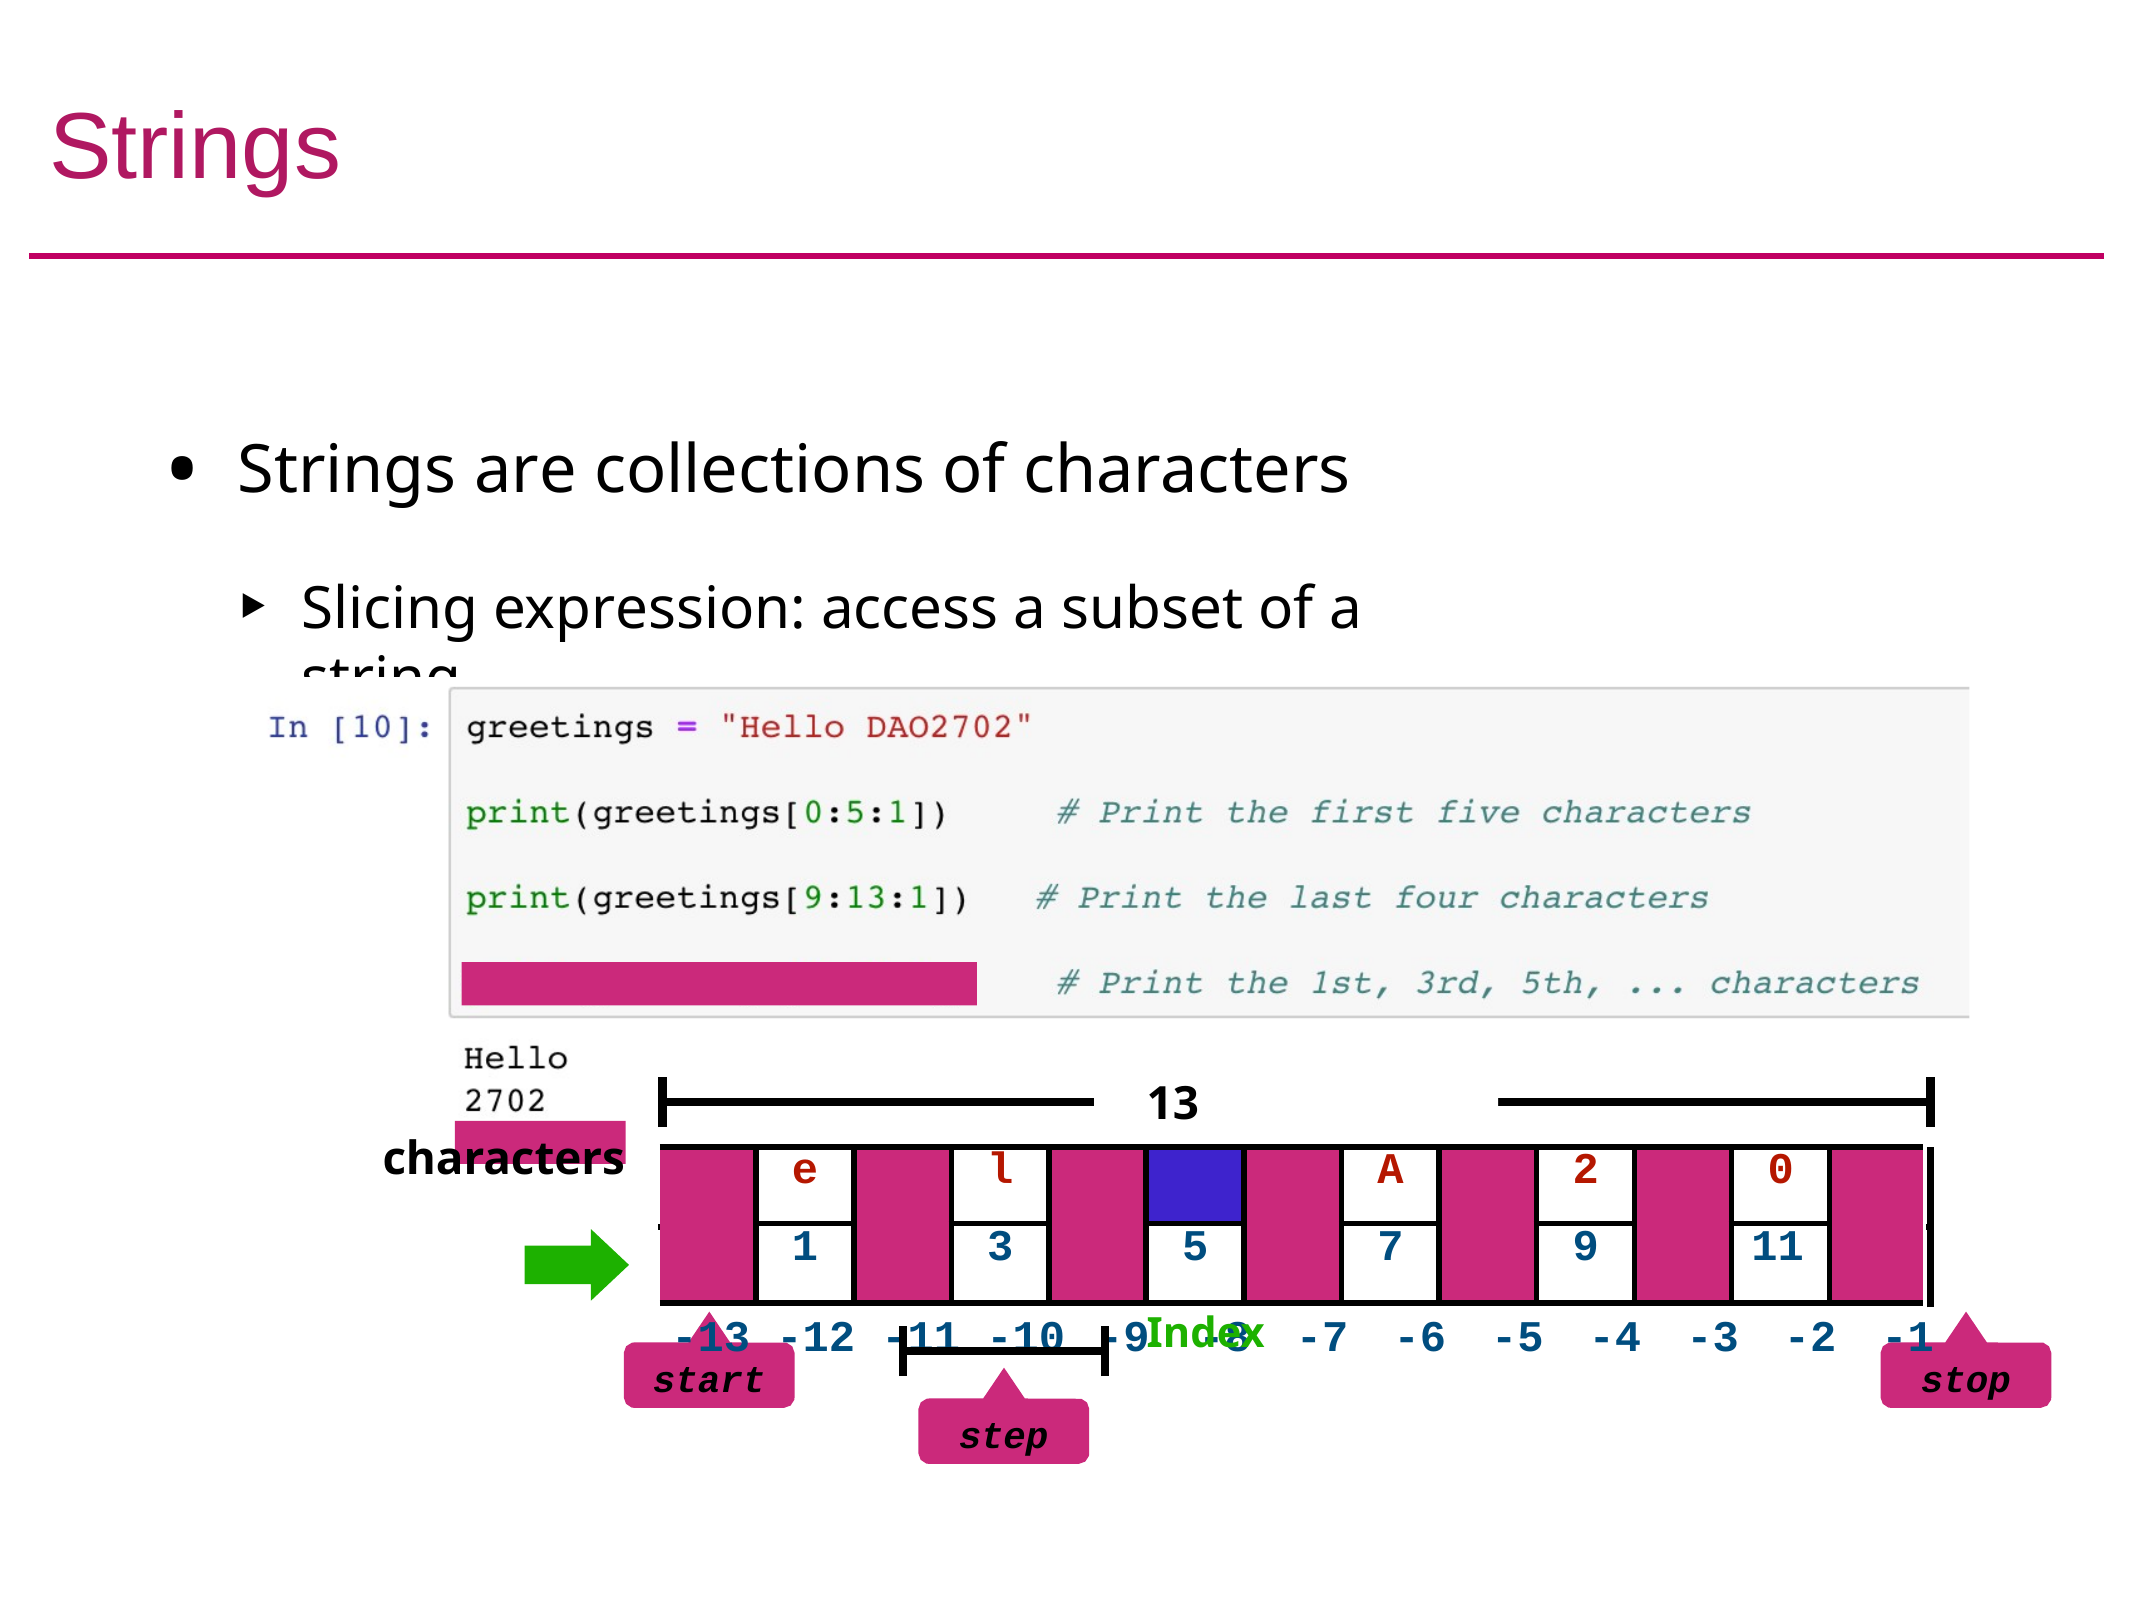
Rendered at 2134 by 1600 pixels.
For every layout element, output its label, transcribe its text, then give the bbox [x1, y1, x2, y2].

table_header [1832, 1150, 1923, 1300]
table_header [857, 1150, 949, 1300]
table_header [1637, 1150, 1729, 1300]
text_box [795, 1361, 1880, 1399]
text_box -13 -12 -11 -10 -9 -8 -7 -6 -5 -4 -3 -2 -1 [1105, 1307, 1948, 1361]
table_cell 5 [1149, 1226, 1241, 1300]
table_header l [954, 1150, 1046, 1221]
table_header [1442, 1150, 1534, 1300]
table_header A [1344, 1150, 1436, 1221]
text_box -13 -12 -11 -10 -9 -8 -7 -6 -5 -4 -3 -2 -1 [903, 1356, 1104, 1361]
text_box [623, 1356, 795, 1408]
table_header e [759, 1150, 851, 1221]
text_box 2 12 [1923, 1154, 1927, 1284]
table_header [1149, 1150, 1241, 1221]
table_cell 1 [759, 1226, 851, 1300]
title Strings [49, 85, 2084, 353]
text_box [1094, 1060, 1499, 1132]
table_cell 11 [1734, 1226, 1827, 1300]
table_header [1052, 1150, 1143, 1300]
text_box [918, 1367, 1090, 1464]
text_box [461, 962, 977, 1006]
table_cell 7 [1344, 1226, 1436, 1300]
text_box [248, 677, 1970, 1204]
table_cell 9 [1539, 1226, 1632, 1300]
text_box step [956, 1410, 1051, 1456]
text_box [524, 1229, 629, 1301]
table_cell 3 [954, 1226, 1046, 1300]
text_box stop [1918, 1354, 2014, 1400]
text_box Strings are collections of characters Slicing expression: access a subset of a string [162, 426, 1508, 710]
table_header [1247, 1150, 1339, 1300]
table_header 0 [1734, 1150, 1827, 1221]
text_box start [650, 1354, 768, 1400]
table_header 2 [1539, 1150, 1632, 1221]
text_box 13 characters Index [380, 1073, 1448, 1356]
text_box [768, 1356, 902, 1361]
text_box [1880, 1311, 2052, 1408]
table_header [660, 1150, 753, 1300]
